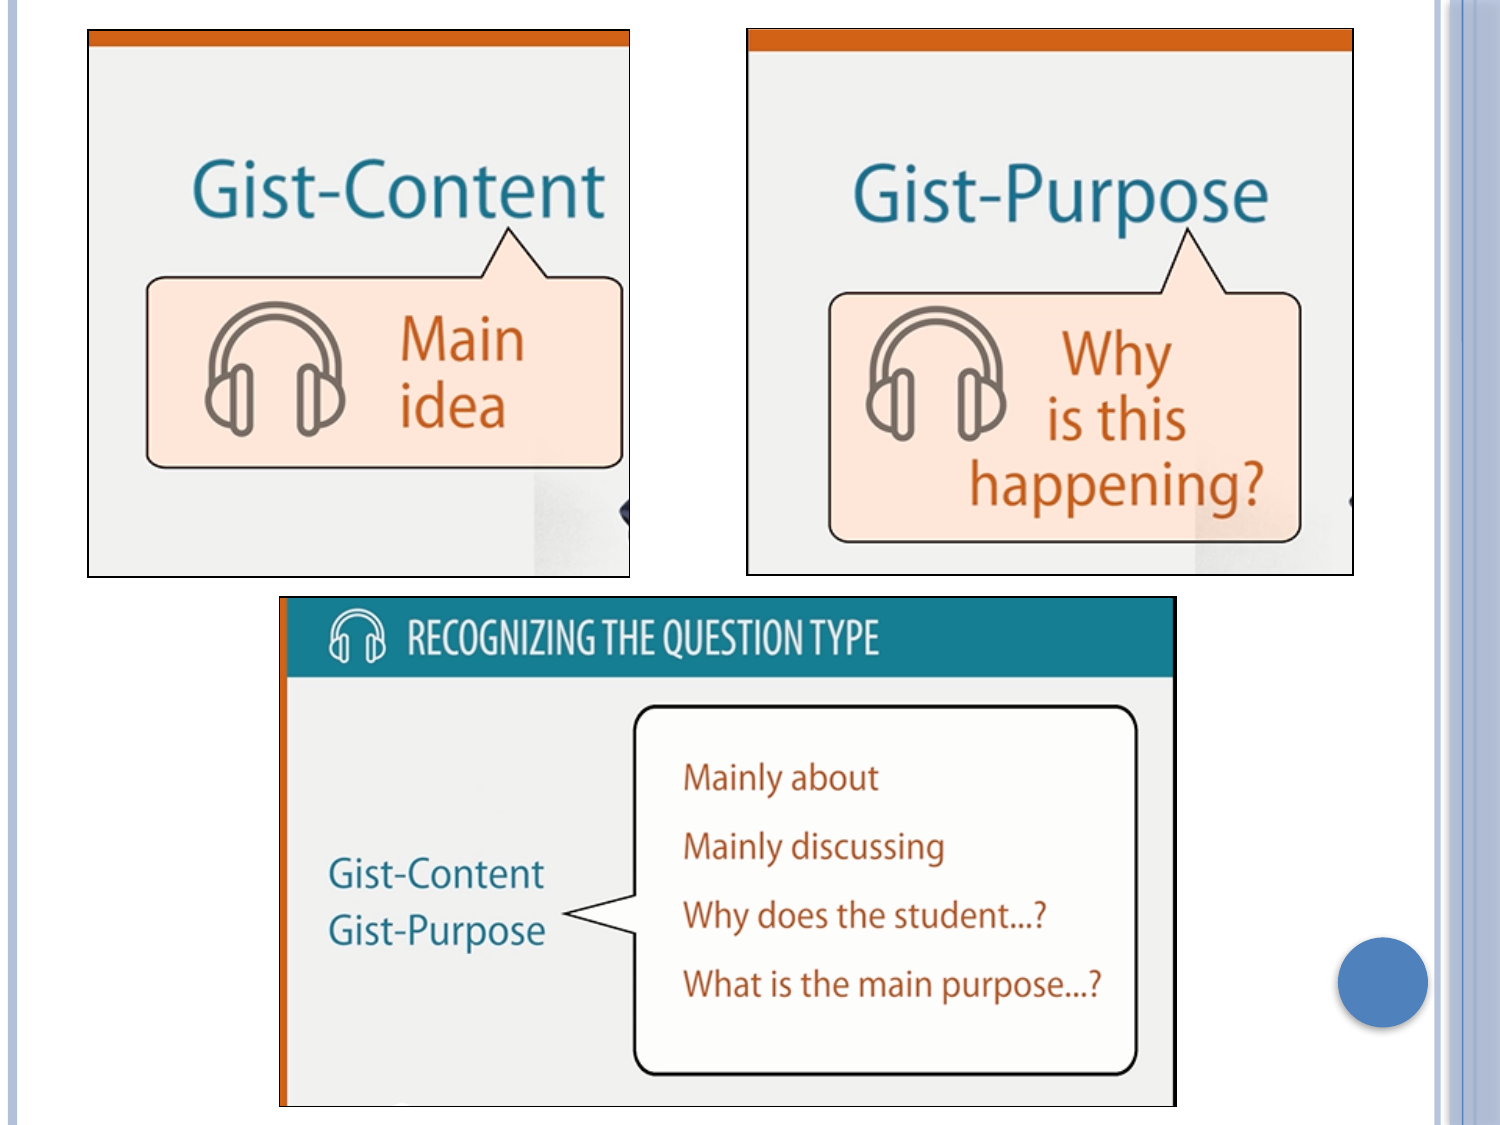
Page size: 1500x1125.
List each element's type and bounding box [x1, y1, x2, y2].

picture [747, 28, 1353, 575]
picture [87, 30, 630, 577]
picture [279, 597, 1176, 1107]
